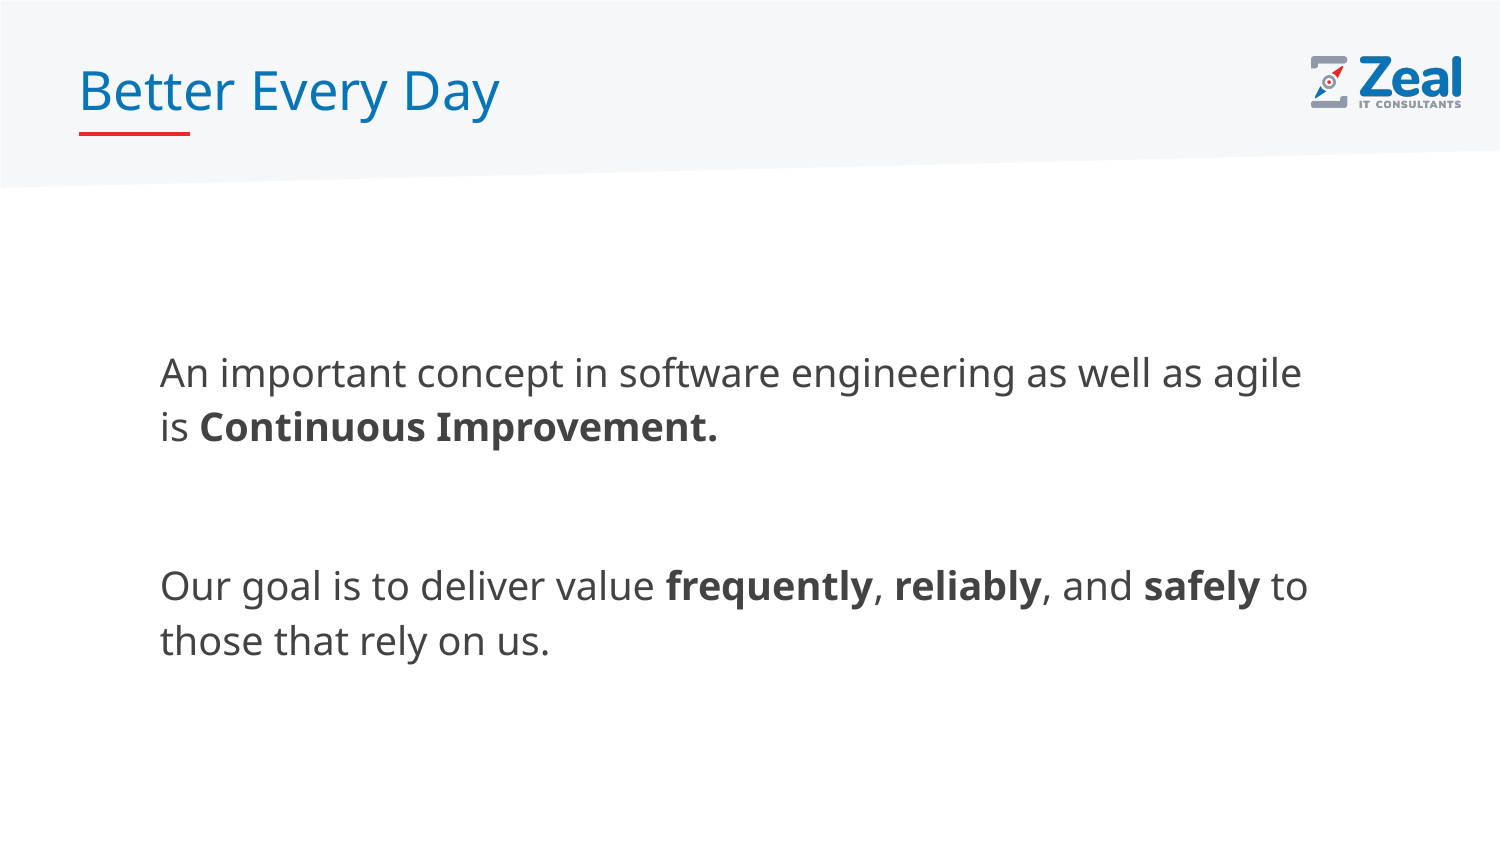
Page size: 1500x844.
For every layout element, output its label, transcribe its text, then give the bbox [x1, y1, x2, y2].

text_box [0, 0, 1500, 188]
text_box An important concept in software engineering as well as agile is Continuous Improvement. Our goal is to deliver value frequently, reliably, and safely to those that rely on us. [144, 325, 1356, 679]
text_box Better Every Day [78, 55, 956, 121]
picture [1310, 55, 1463, 109]
